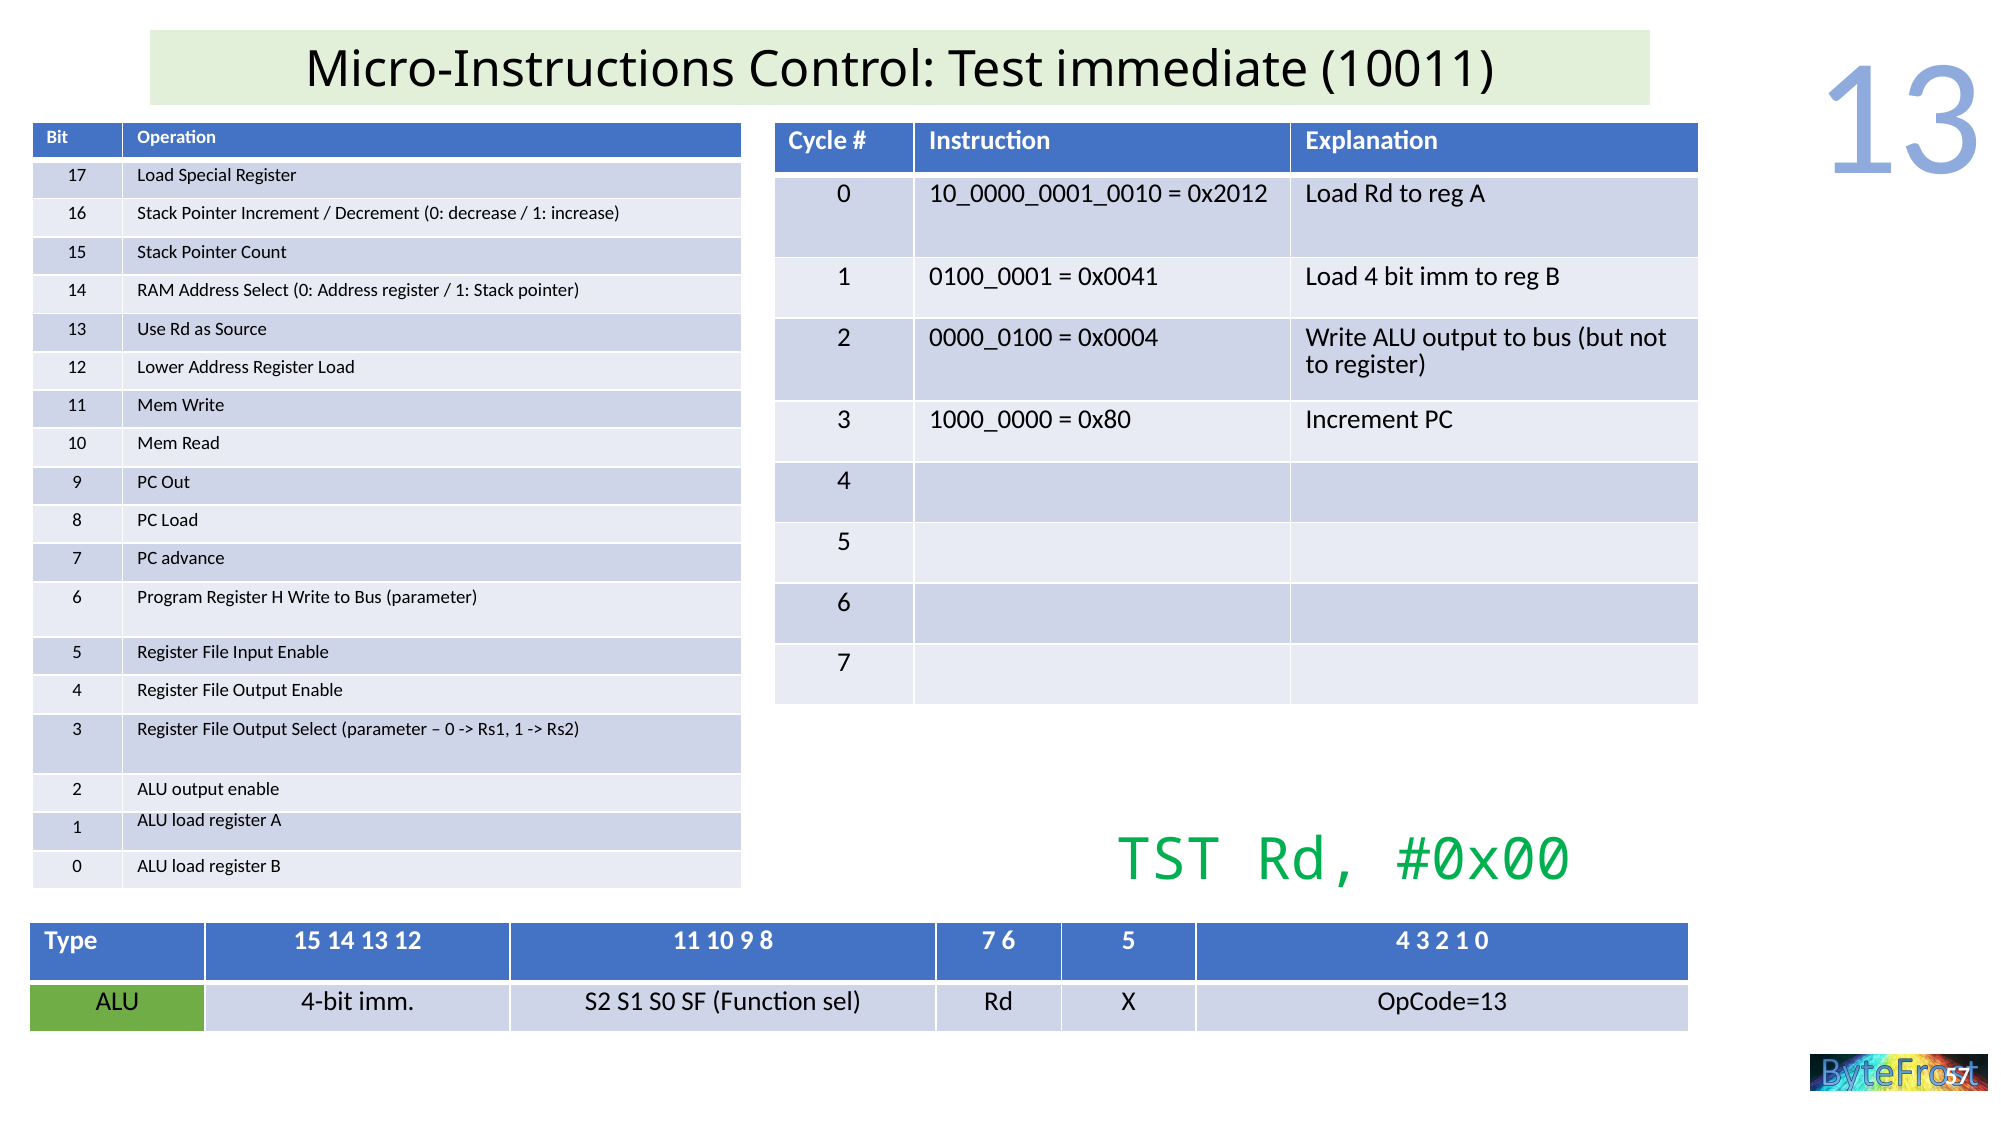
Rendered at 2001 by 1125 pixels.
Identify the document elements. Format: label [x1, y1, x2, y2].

table_cell [33, 314, 122, 351]
table_cell [1062, 985, 1195, 1031]
table_cell [123, 468, 741, 504]
table_cell [1291, 319, 1698, 400]
table_header [1197, 923, 1688, 980]
table_cell [775, 645, 913, 704]
table_header [511, 923, 935, 980]
table_cell [775, 178, 913, 257]
table_header [915, 123, 1290, 172]
table_cell [1291, 523, 1698, 582]
table_cell [775, 402, 913, 461]
table_cell [33, 813, 122, 850]
table_cell [775, 319, 913, 400]
table_cell [33, 715, 122, 773]
table_cell [33, 775, 122, 811]
table_cell [33, 353, 122, 389]
table_cell [33, 676, 122, 713]
table_cell [1291, 402, 1698, 461]
table_header [937, 923, 1061, 980]
table_cell [33, 638, 122, 674]
table_cell [33, 163, 122, 198]
table_cell [775, 258, 913, 317]
table_cell [206, 985, 509, 1031]
table_cell [1291, 645, 1698, 704]
table_header [123, 123, 741, 157]
table_cell [915, 402, 1290, 461]
table_cell [915, 258, 1290, 317]
table_cell [123, 506, 741, 542]
table_cell [915, 523, 1290, 582]
table_cell [33, 583, 122, 636]
table_cell [123, 238, 741, 274]
table_header [775, 123, 913, 172]
table_cell [123, 544, 741, 581]
table_cell [123, 715, 741, 773]
table_cell [30, 985, 204, 1031]
table_cell [123, 638, 741, 674]
table_cell [123, 353, 741, 389]
table_header [1291, 123, 1698, 172]
table_cell [123, 163, 741, 198]
table_header [30, 923, 204, 980]
table_cell [123, 276, 741, 313]
table_cell [915, 584, 1290, 643]
table_cell [123, 429, 741, 466]
table_cell [123, 775, 741, 811]
table_cell [123, 852, 741, 888]
table_cell [1197, 985, 1688, 1031]
table_cell [123, 199, 741, 236]
table_cell [123, 813, 741, 850]
table_cell [33, 238, 122, 274]
table_cell [33, 506, 122, 542]
table_cell [915, 645, 1290, 704]
table_cell [775, 523, 913, 582]
table_header [33, 123, 122, 157]
table_header [206, 923, 509, 980]
table_cell [937, 985, 1061, 1031]
table_cell [775, 584, 913, 643]
table_cell [123, 391, 741, 427]
table_cell [1291, 584, 1698, 643]
table_cell [511, 985, 935, 1031]
table_cell [1291, 463, 1698, 522]
text_box [1066, 813, 1587, 899]
table_cell [33, 468, 122, 504]
table_cell [33, 852, 122, 888]
table_cell [775, 463, 913, 522]
table_cell [1291, 258, 1698, 317]
table_cell [33, 391, 122, 427]
table_cell [915, 463, 1290, 522]
table_cell [123, 676, 741, 713]
table_cell [1291, 178, 1698, 257]
table_header [1062, 923, 1195, 980]
table_cell [123, 314, 741, 351]
table_cell [915, 178, 1290, 257]
text_box [1535, 1044, 1986, 1105]
table_cell [33, 276, 122, 313]
table_cell [915, 319, 1290, 400]
table_cell [33, 429, 122, 466]
picture [1810, 1054, 1988, 1091]
text_box [1799, 0, 1999, 215]
title [150, 29, 1650, 105]
table_cell [123, 583, 741, 636]
table_cell [33, 199, 122, 236]
table_cell [33, 544, 122, 581]
